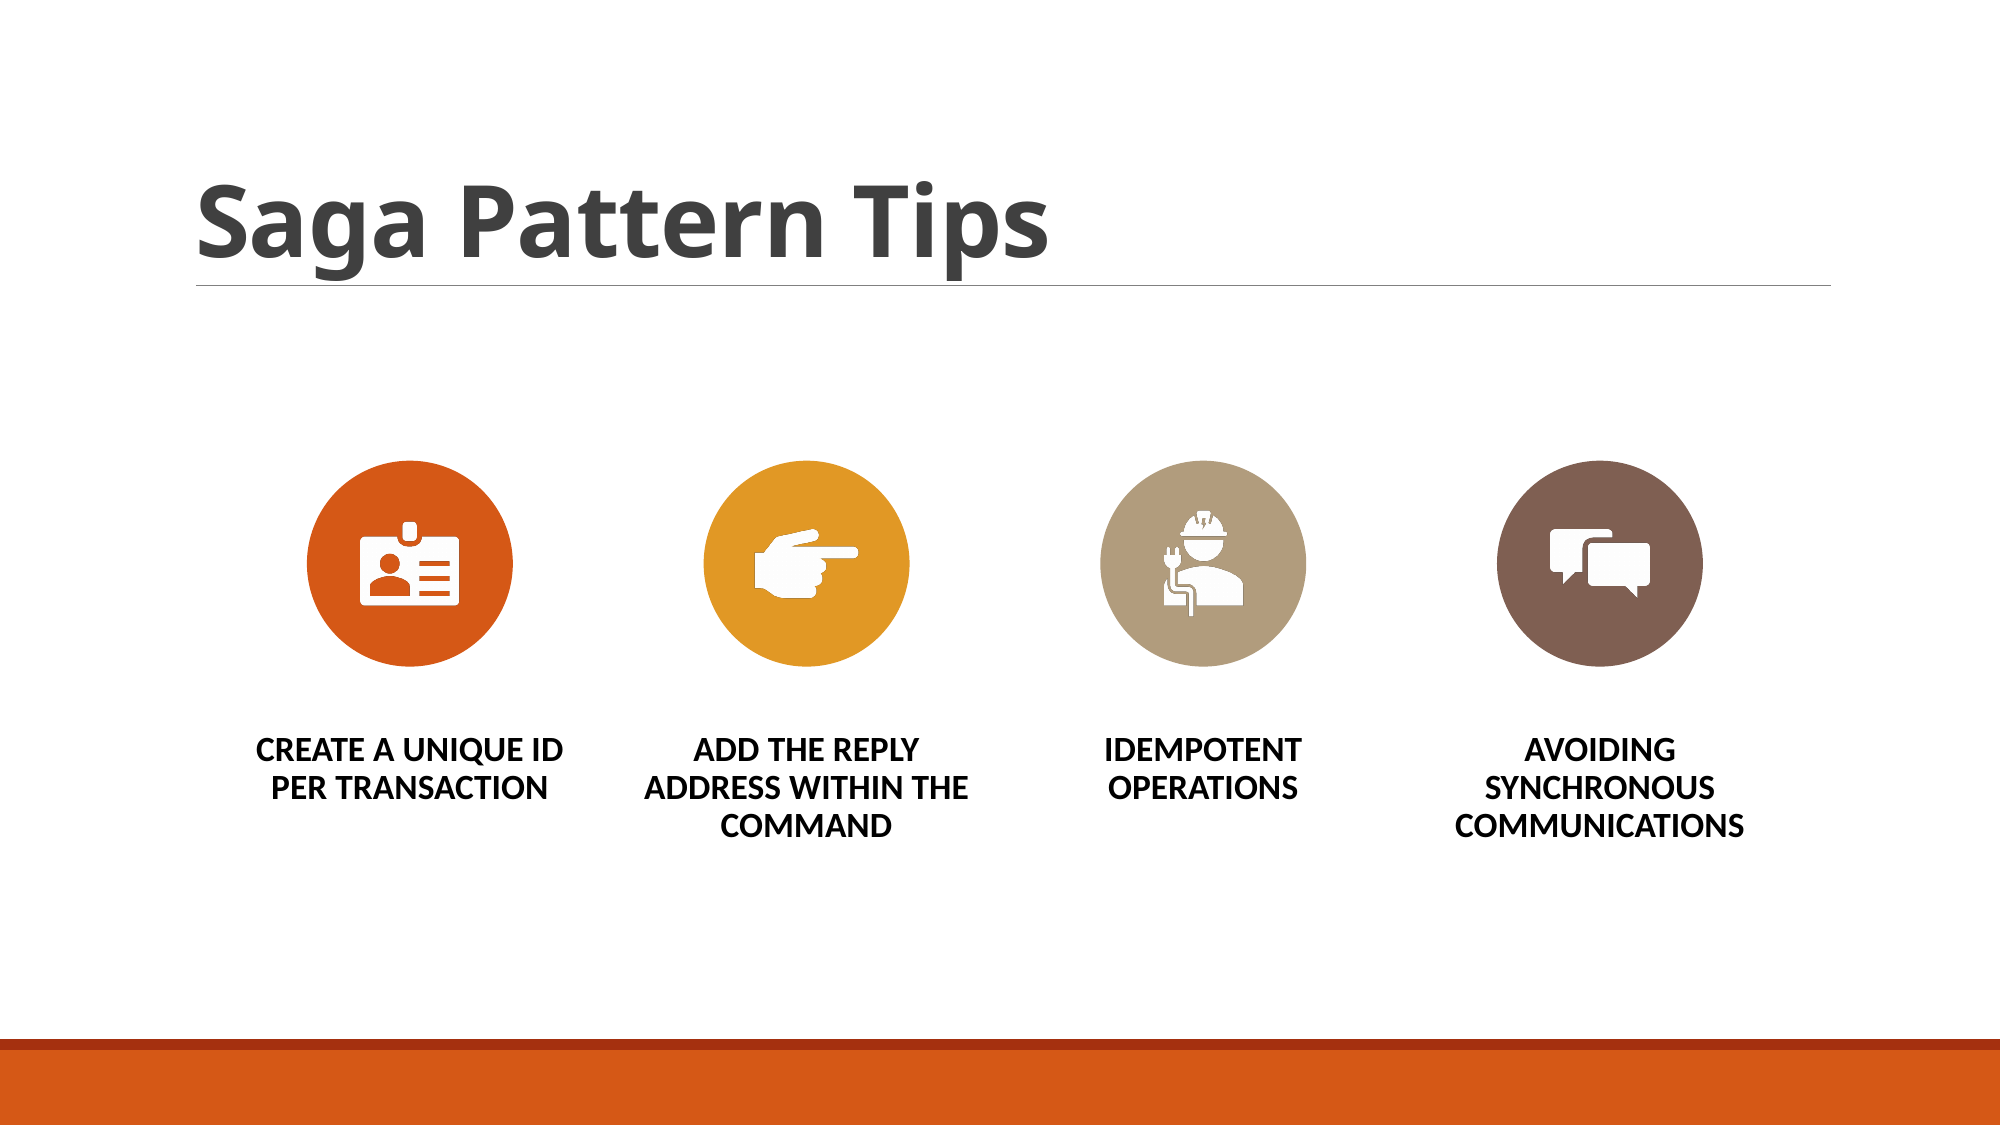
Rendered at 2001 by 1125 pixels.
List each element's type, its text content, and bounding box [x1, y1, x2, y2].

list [179, 343, 1831, 966]
title Saga Pattern Tips [180, 47, 1830, 285]
